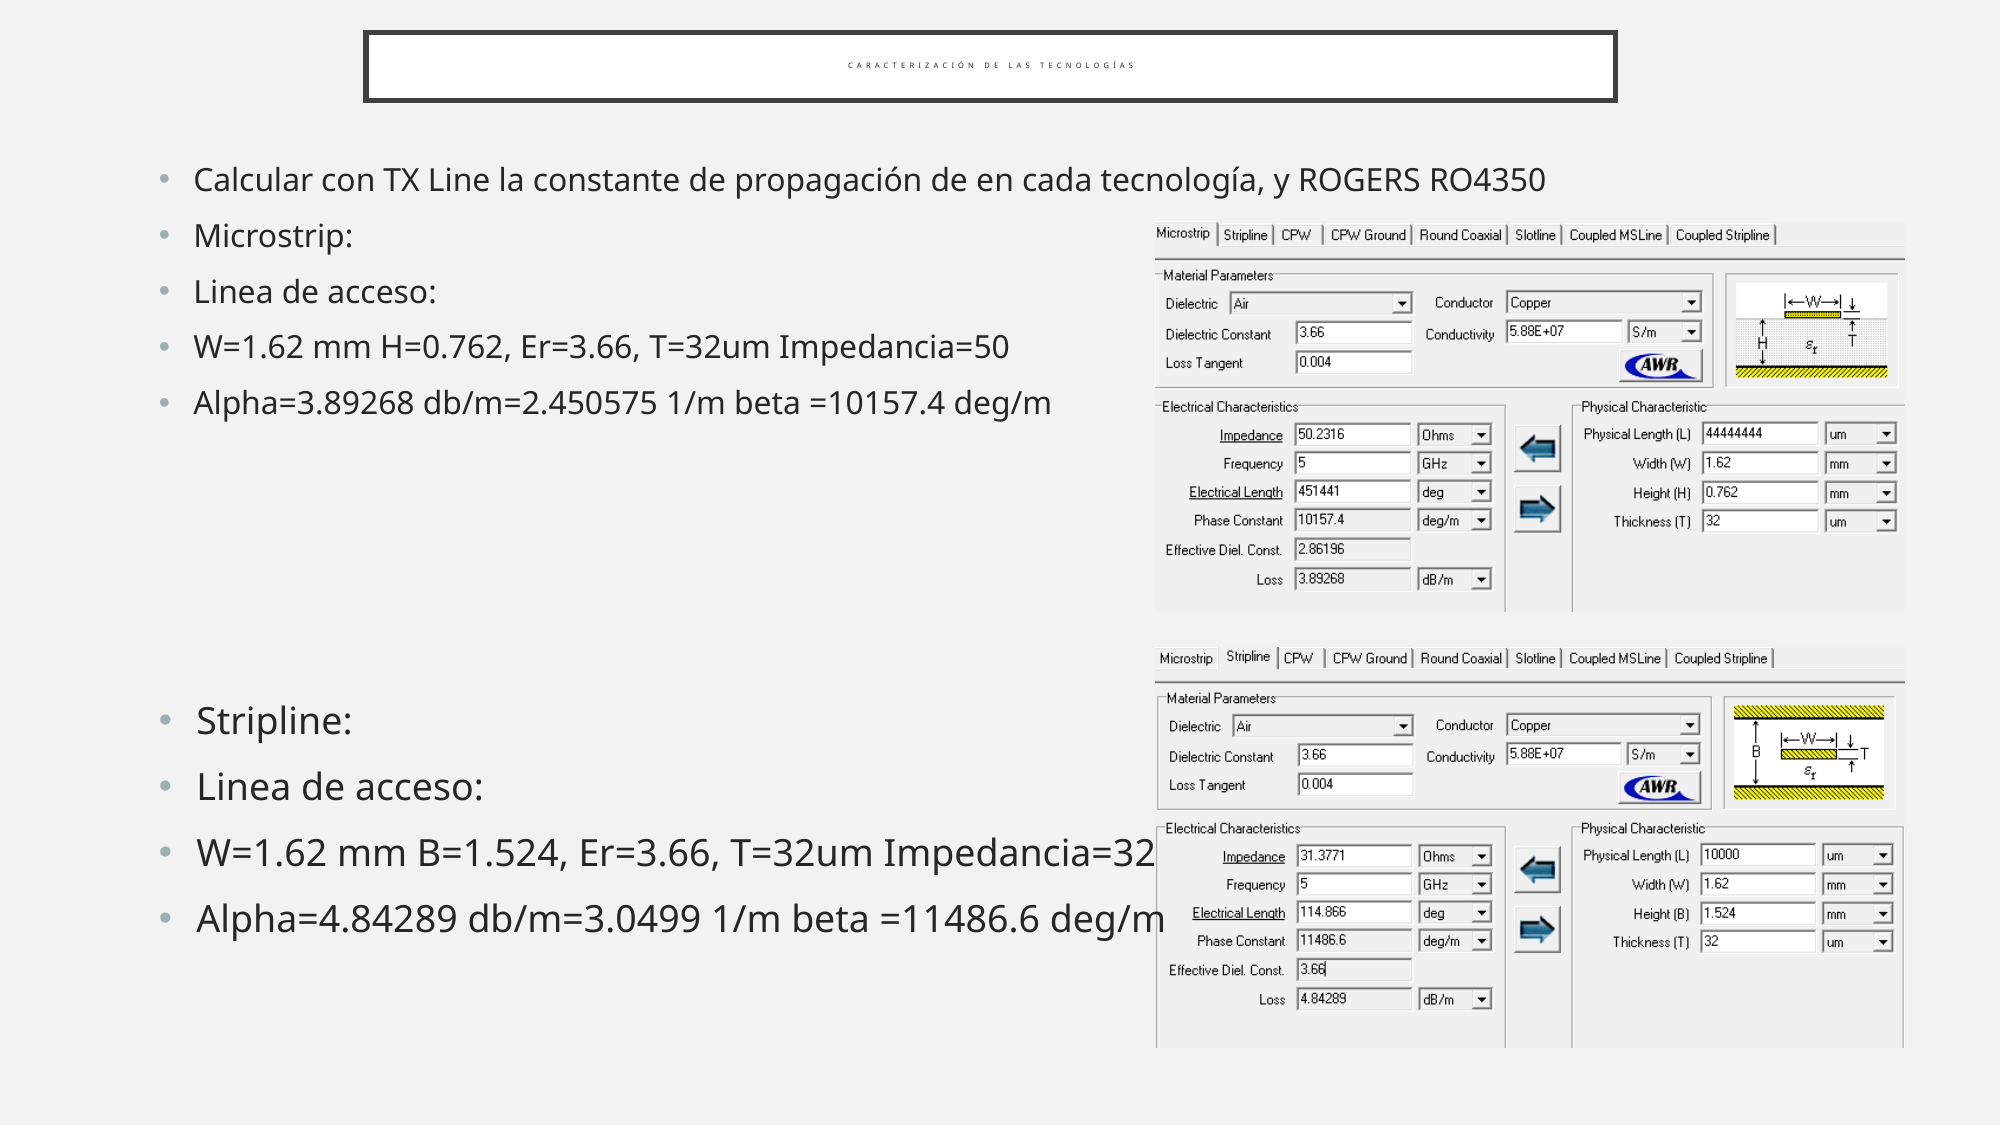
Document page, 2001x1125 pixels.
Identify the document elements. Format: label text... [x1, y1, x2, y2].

picture [1155, 647, 1905, 1048]
title Caracterización de las tecnologías [363, 30, 1618, 103]
picture [1155, 220, 1905, 612]
list Calcular con TX Line la constante de propagación de en cada tecnología, y ROGERS RO4350 Microstrip: Linea de acceso: W=1.62 mm H=0.762, Er=3.66, T=32um Impedancia=50 Alpha=3.89268 db/m=2.450575 1/m beta =10157.4 deg/m [143, 152, 1583, 468]
text_box Stripline: Linea de acceso: W=1.62 mm B=1.524, Er=3.66, T=32um Impedancia=32 Alpha=4.84289 db/m=3.0499 1/m beta =11486.6 deg/m [143, 689, 1155, 1006]
